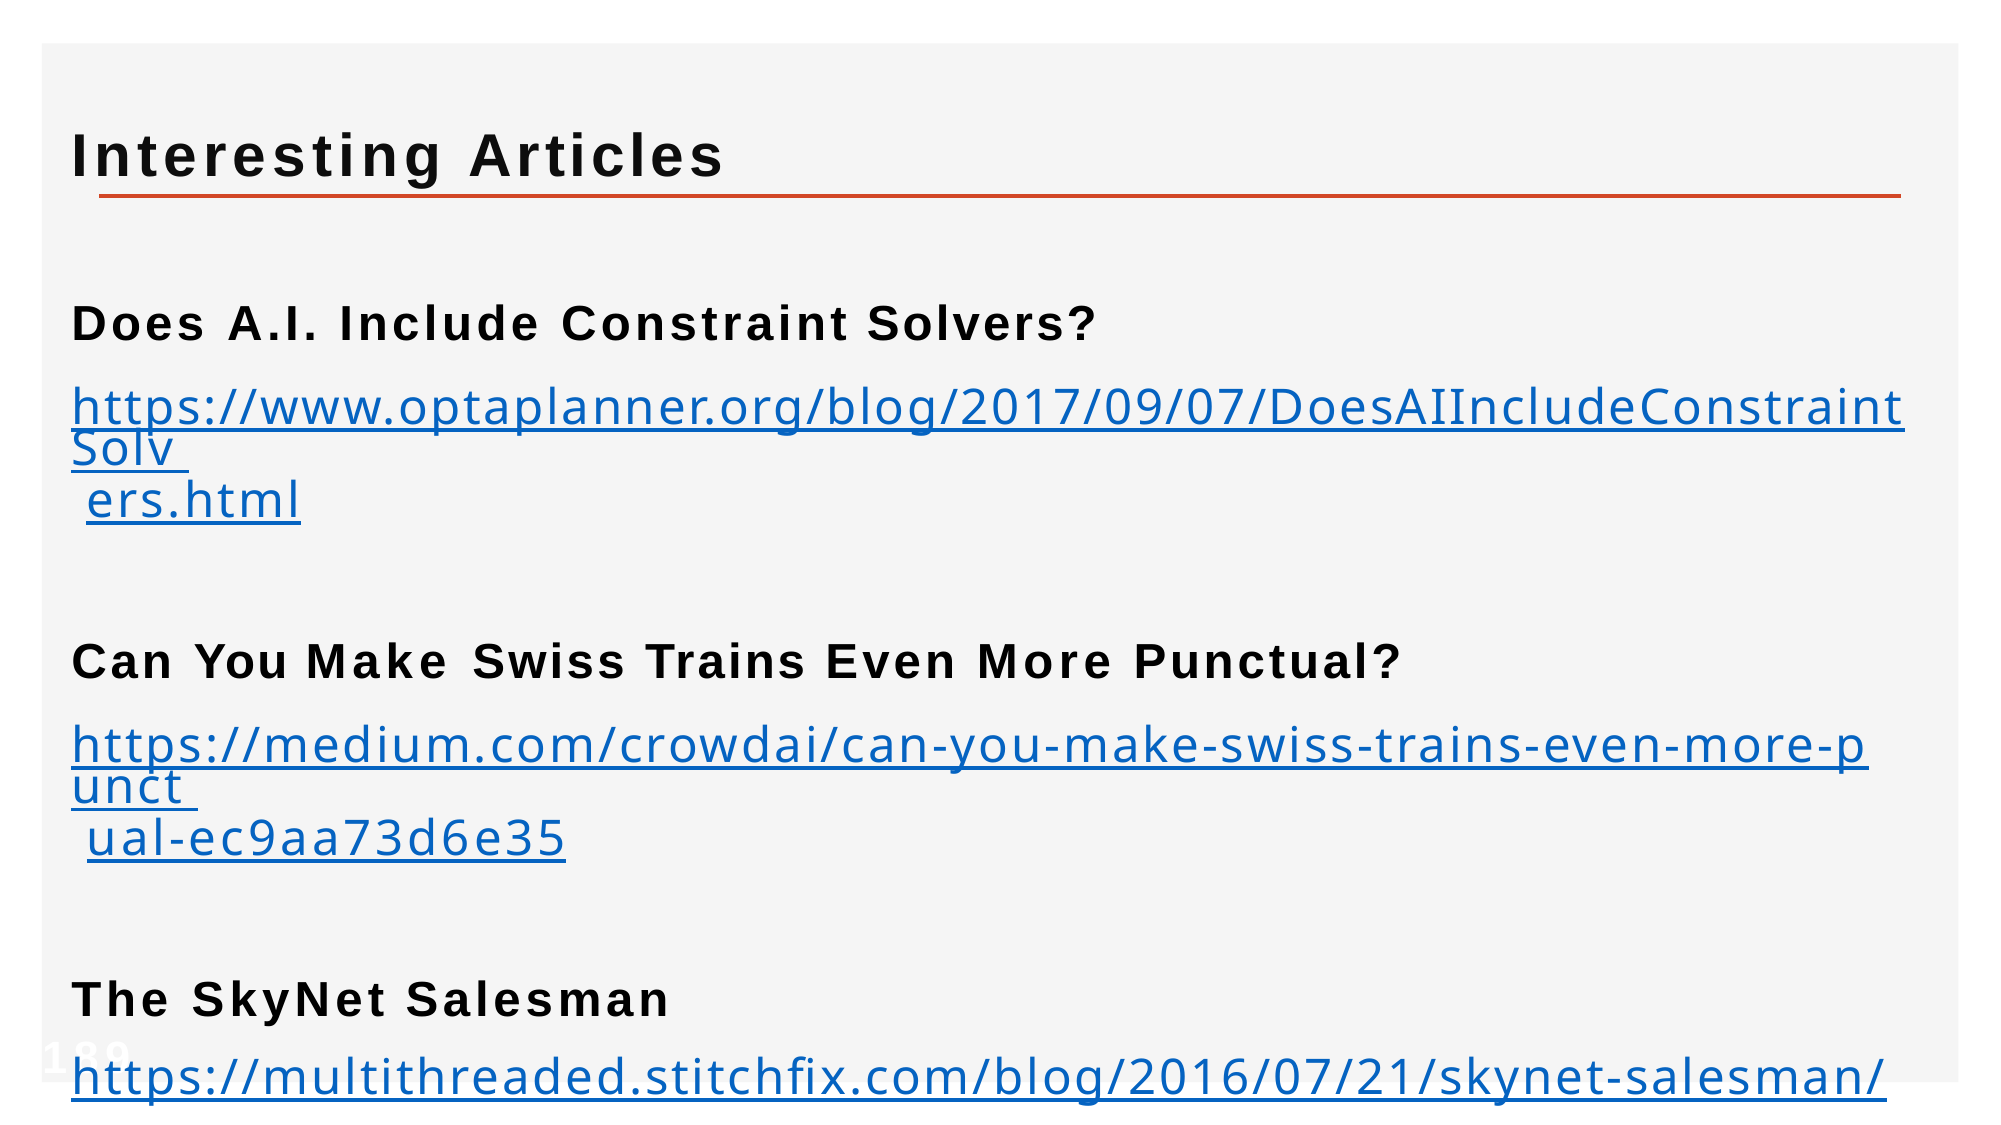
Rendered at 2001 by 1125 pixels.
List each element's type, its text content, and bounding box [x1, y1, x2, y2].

text_box 189 [36, 1028, 142, 1083]
title Interesting Articles [68, 0, 734, 189]
text_box Does A.I. Include Constraint Solvers? https://www.optaplanner.org/blog/2017/09/07/DoesAIIncludeConstraintSolv ers.html Can You Make Swiss Trains Even More Punctual? https://medium.com/crowdai/can-you-make-swiss-trains-even-more-punct ual-ec9aa73d6e35 The SkyNet Salesman https://multithreaded.stitchfix.com/blog/2016/07/21/skynet-salesman/ [68, 268, 1922, 1030]
